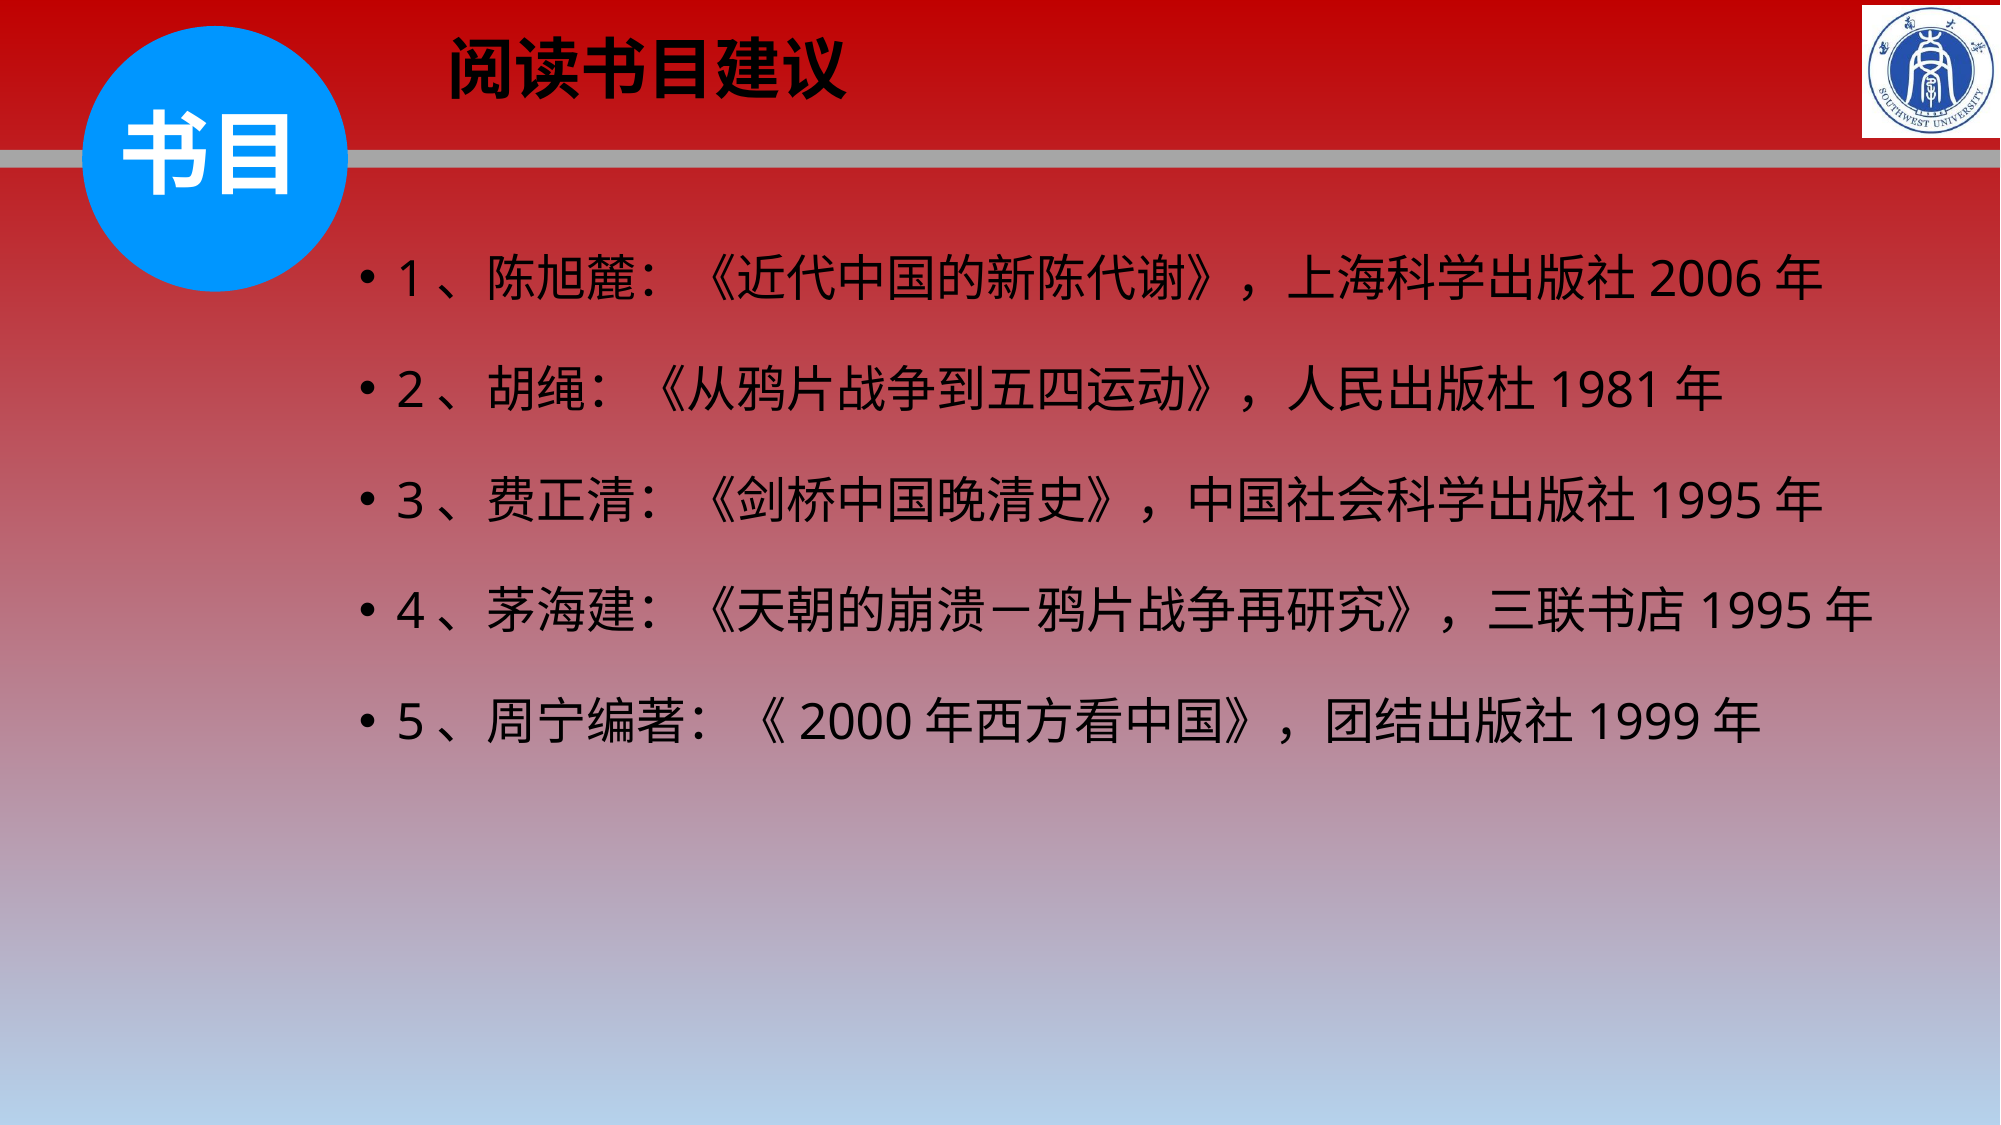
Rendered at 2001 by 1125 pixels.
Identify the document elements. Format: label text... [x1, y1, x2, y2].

picture [1862, 5, 2000, 138]
list 阅读书目建议 [432, 28, 1589, 122]
list 书目 [102, 78, 318, 238]
list 1、陈旭麓：《近代中国的新陈代谢》，上海科学出版社2006年 2、胡绳：《从鸦片战争到五四运动》，人民出版杜1981年 3、费正清：《剑桥中国晚清史》，中国社会科学出版社1995年 4、茅海建：《天朝的崩溃－鸦片战争再研究》，三联书店1995年 5、周宁编著：《2000年西方看中国》，团结出版社1999年 [343, 208, 1906, 999]
